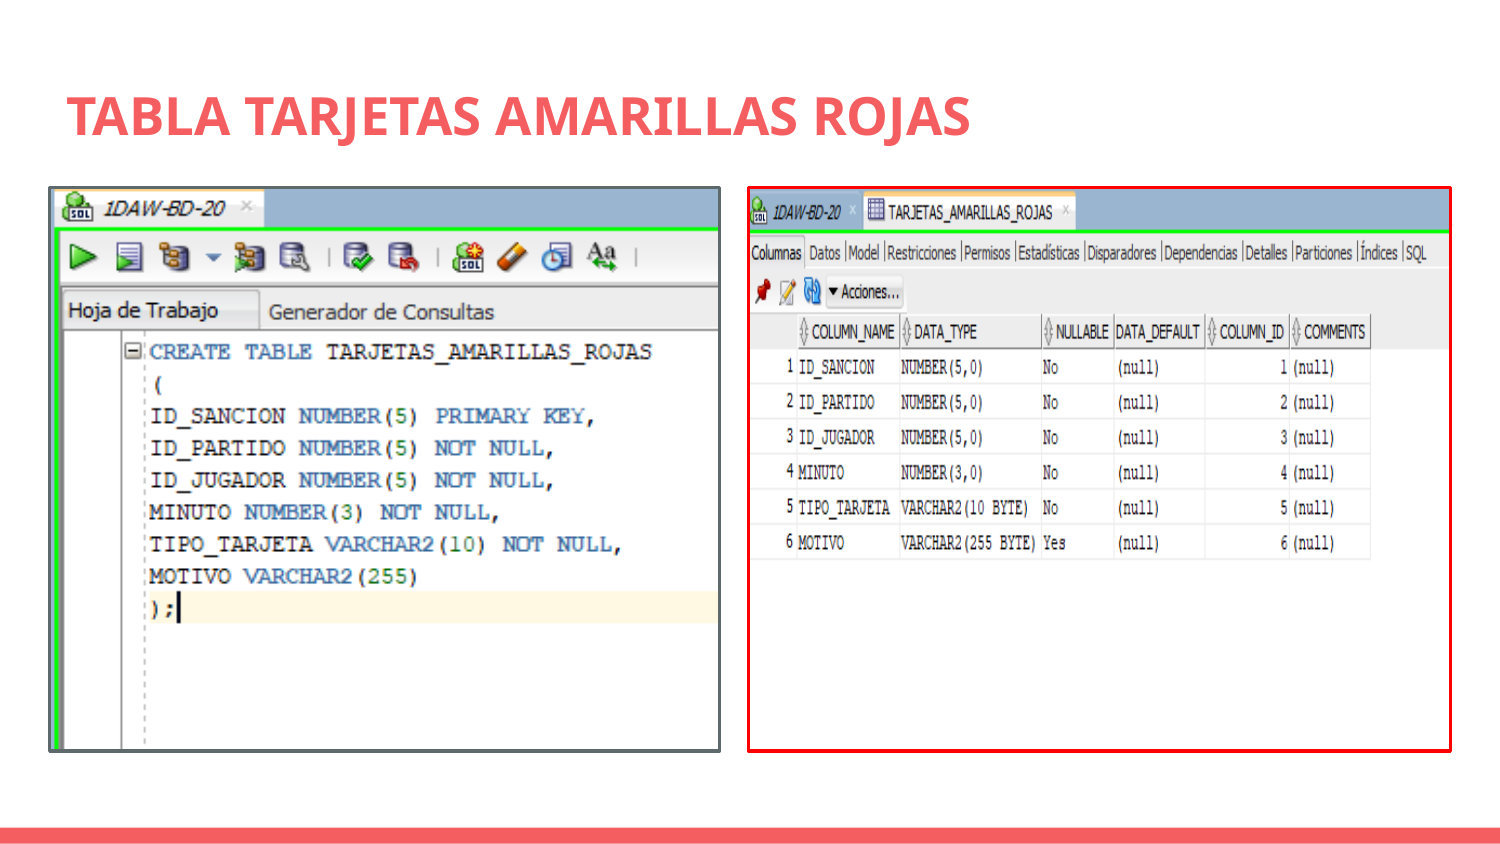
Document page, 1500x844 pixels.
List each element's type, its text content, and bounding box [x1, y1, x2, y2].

picture [749, 188, 1450, 750]
title TABLA TARJETAS AMARILLAS ROJAS [51, 64, 1449, 167]
picture [50, 188, 719, 750]
